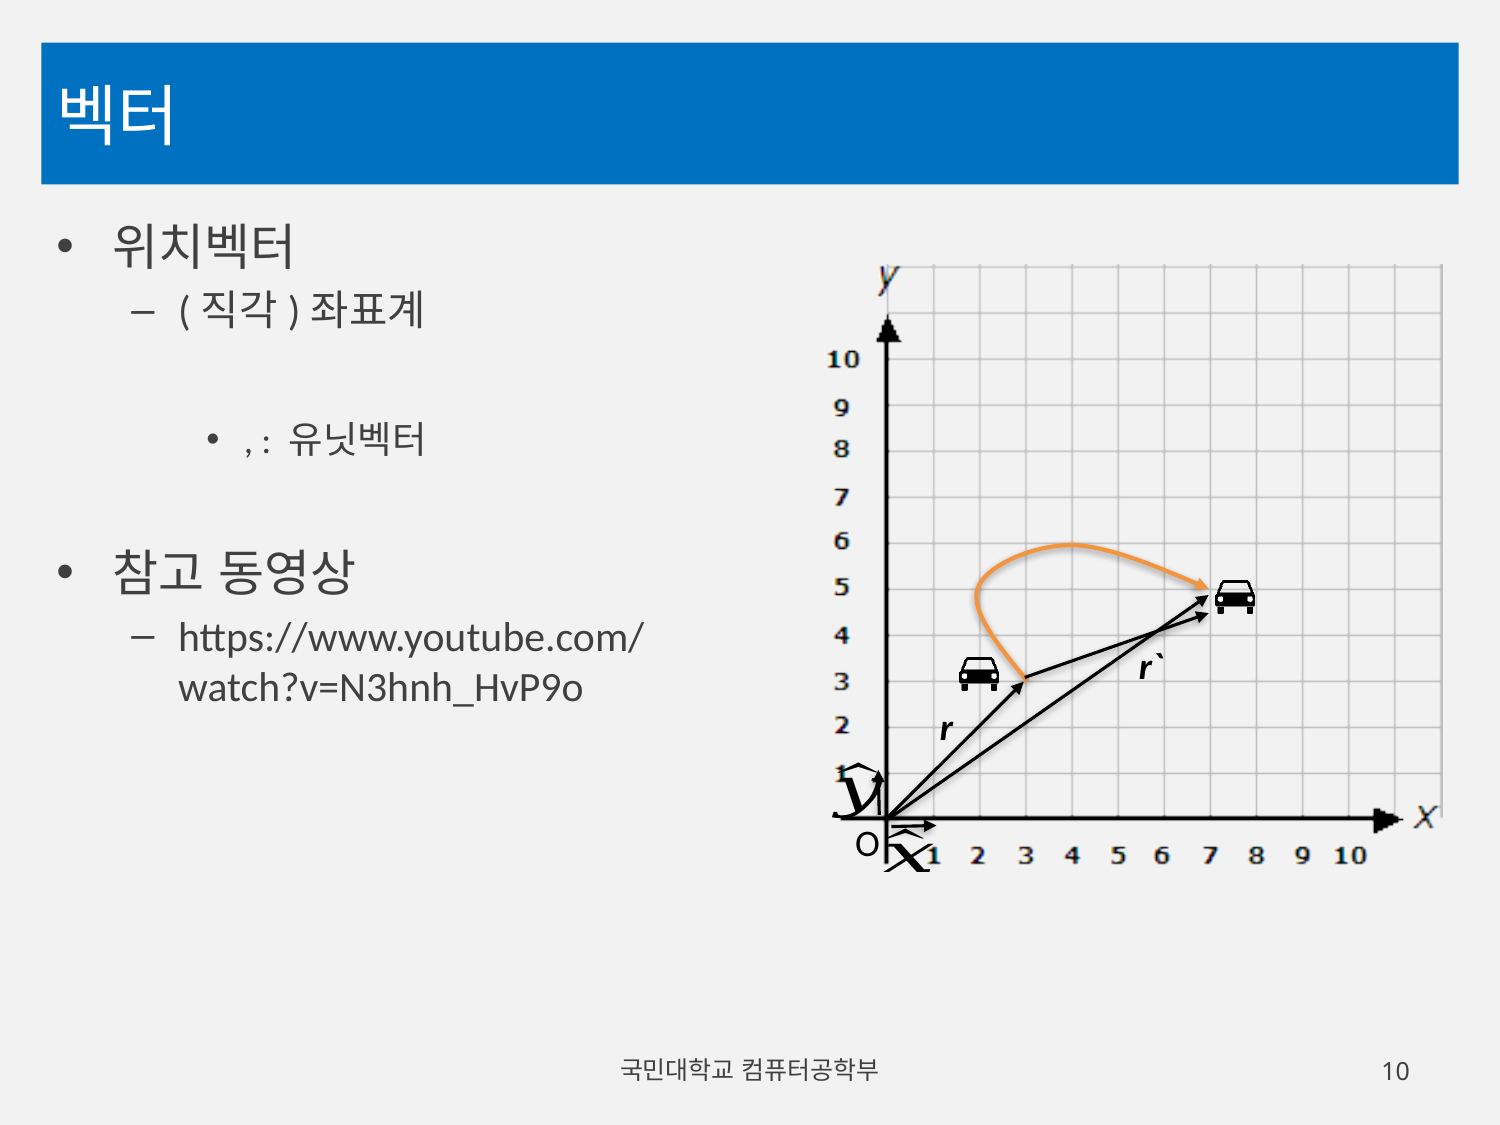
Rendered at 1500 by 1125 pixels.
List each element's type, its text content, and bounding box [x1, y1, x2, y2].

slide_number 10 [1074, 1042, 1425, 1103]
footer 국민대학교 컴퓨터공학부 [466, 1042, 1034, 1103]
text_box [1024, 588, 1209, 678]
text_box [887, 594, 1209, 820]
picture [795, 263, 1443, 883]
title 벡터 [41, 42, 1459, 185]
